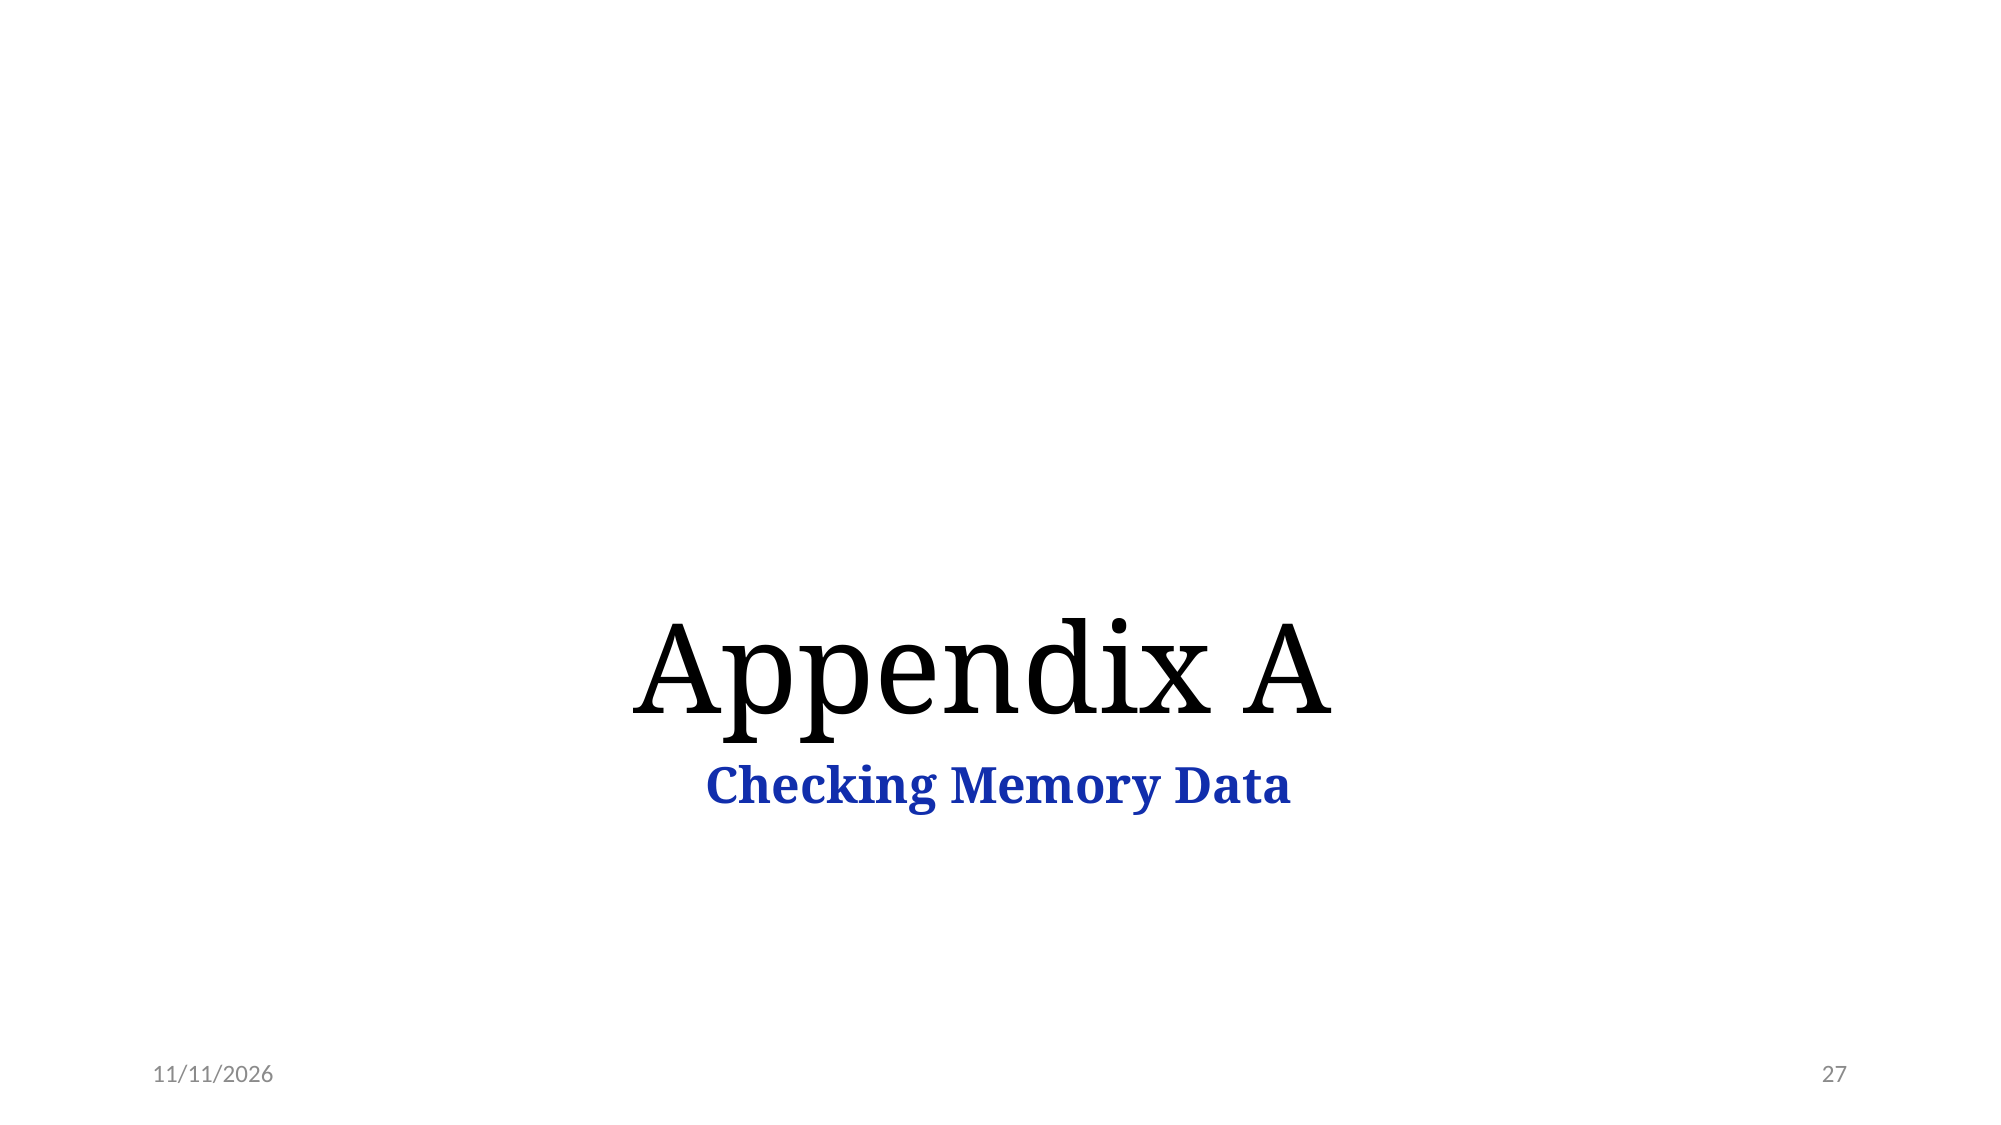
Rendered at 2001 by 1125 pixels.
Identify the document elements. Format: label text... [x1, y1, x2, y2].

title Appendix A [136, 280, 1862, 749]
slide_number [137, 1042, 588, 1103]
list Checking Memory Data [136, 752, 1862, 999]
slide_number 27 [1412, 1042, 1863, 1103]
